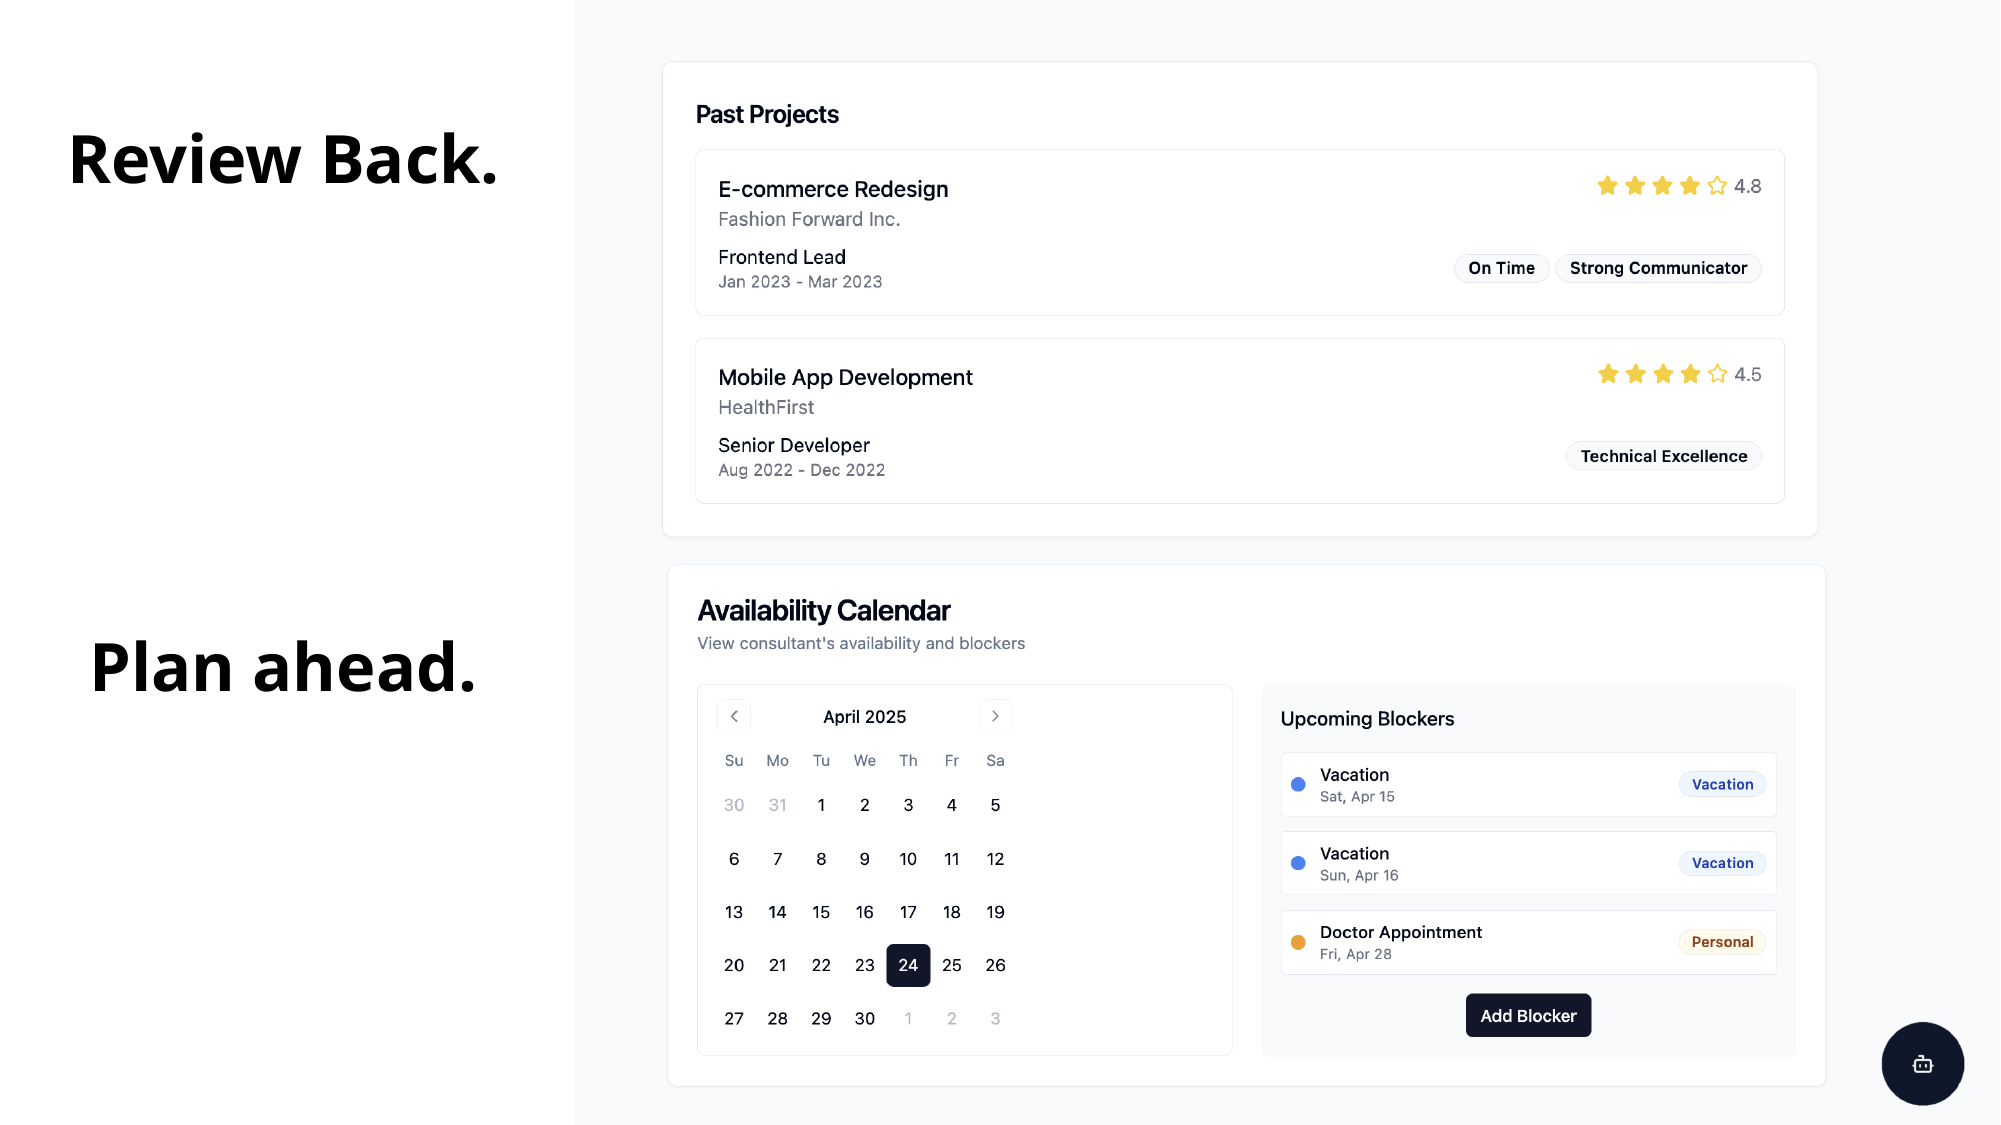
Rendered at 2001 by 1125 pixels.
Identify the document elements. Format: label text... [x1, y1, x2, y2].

text_box Review Back. [36, 109, 532, 205]
text_box Plan ahead. [36, 617, 532, 713]
text_box [0, 0, 575, 1125]
picture [640, 50, 1840, 1103]
picture [1866, 1013, 1979, 1117]
